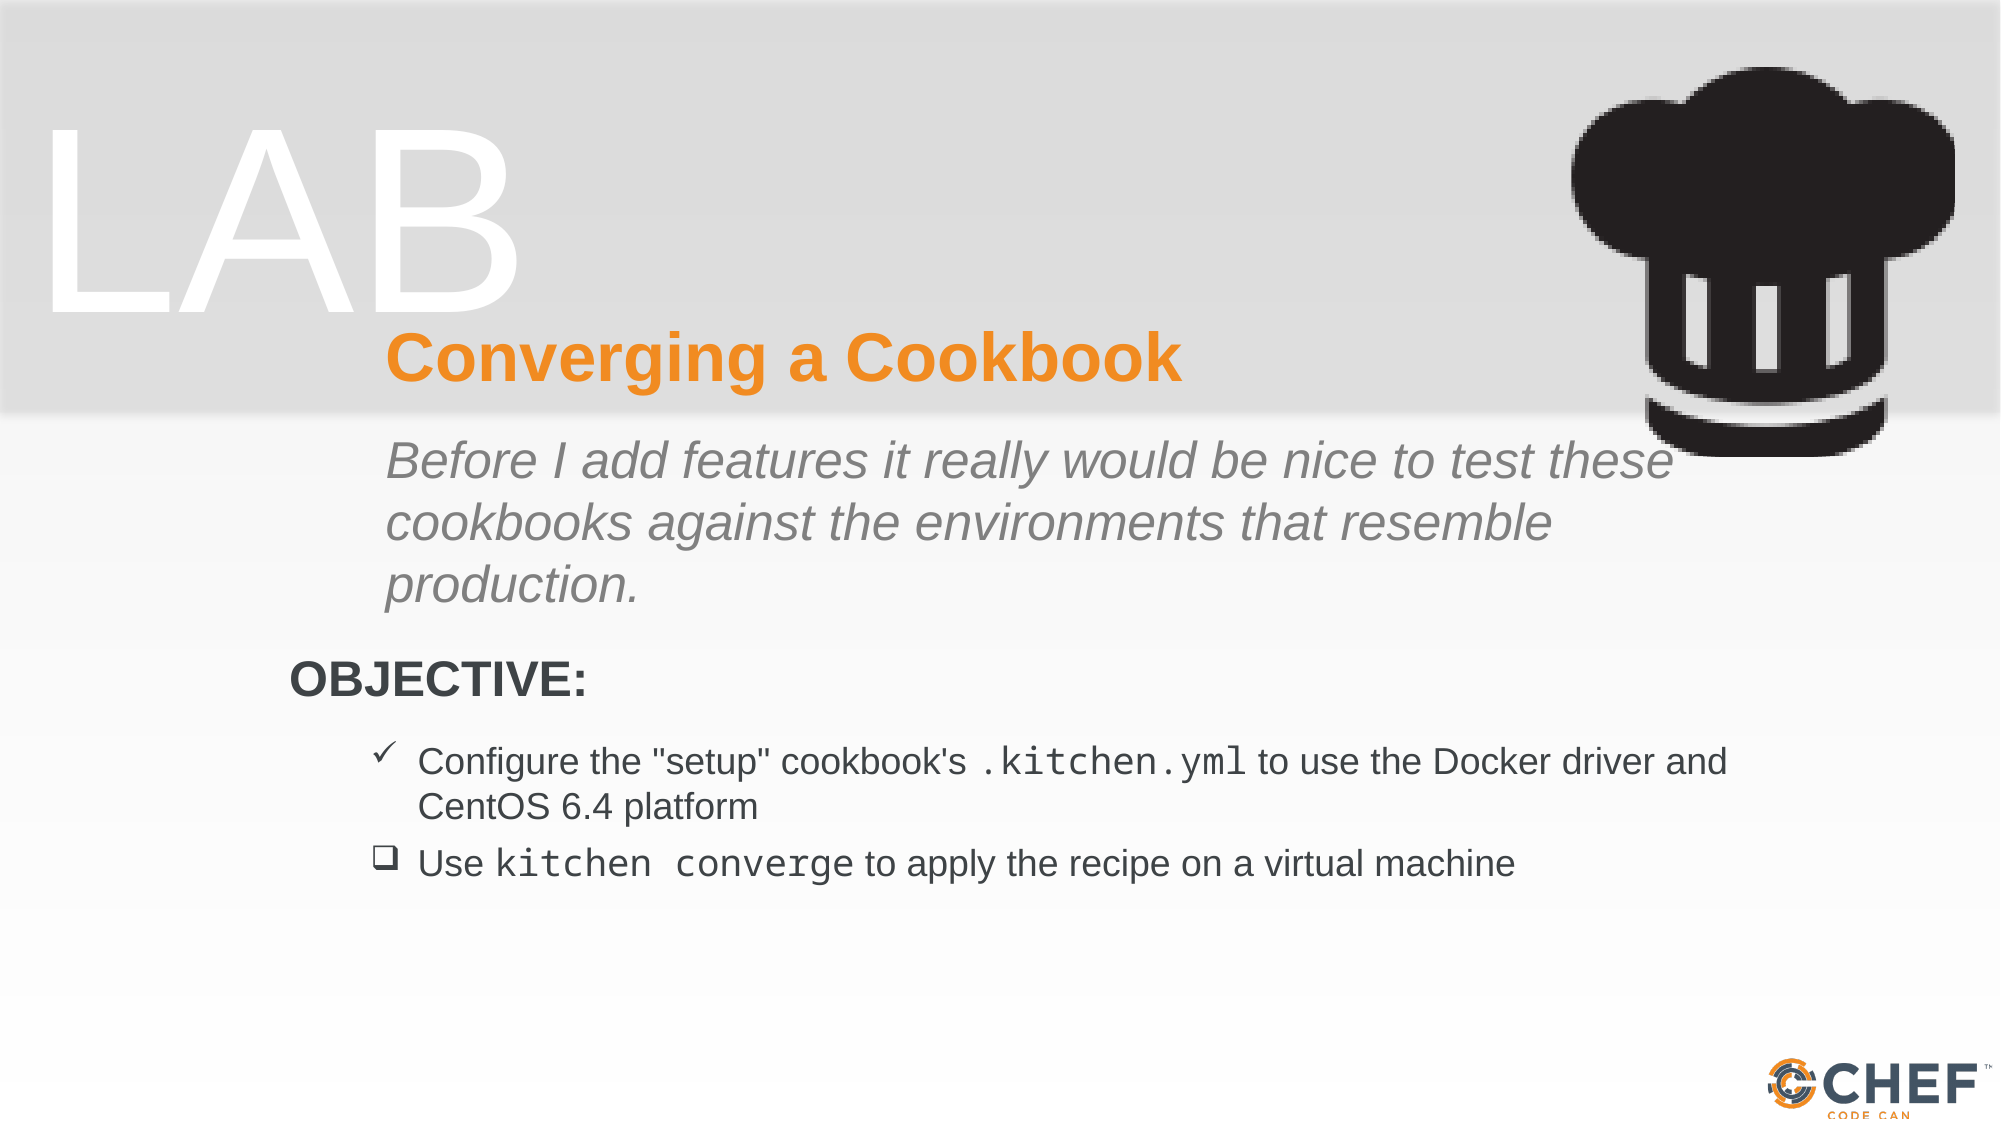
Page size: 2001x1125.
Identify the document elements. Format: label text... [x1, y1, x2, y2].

list Configure the "setup" cookbook's .kitchen.yml to use the Docker driver and CentOS 6.4 platform Use kitchen converge to apply the recipe on a virtual machine [370, 736, 1764, 966]
list Before I add features it really would be nice to test these cookbooks against the environments that resemble production. [371, 426, 1764, 614]
title Converging a Cookbook [370, 307, 1721, 412]
